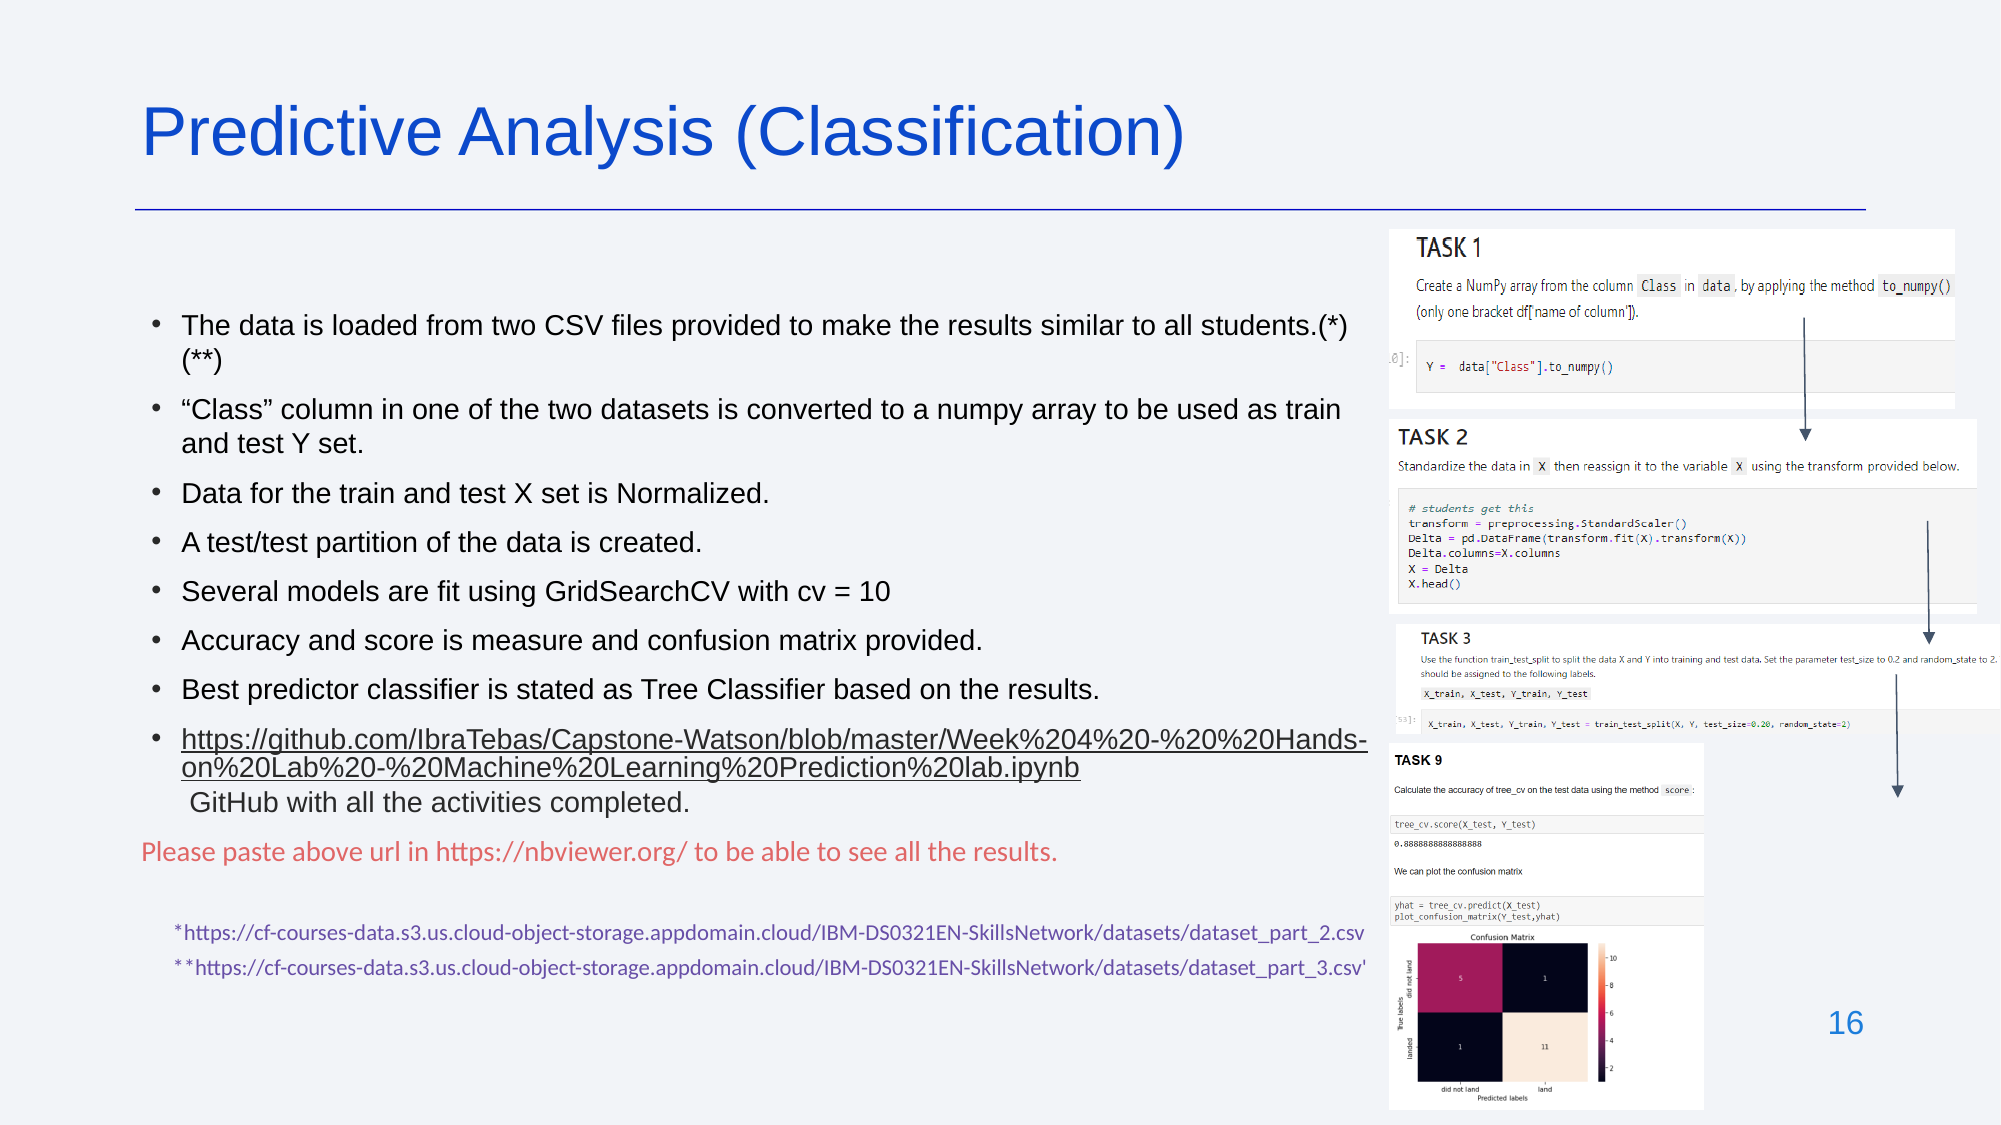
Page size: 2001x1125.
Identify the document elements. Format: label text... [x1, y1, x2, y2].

picture [0, 0, 2001, 1125]
list The data is loaded from two CSV files provided to make the results similar to all students.(*)(**) “Class” column in one of the two datasets is converted to a numpy array to be used as train and test Y set. Data for the train and test X set is Normalized. A test/test partition of the data is created. Several models are fit using GridSearchCV with cv = 10 Accuracy and score is measure and confusion matrix provided. Best predictor classifier is stated as Tree Classifier based on the results. https://github.com/IbraTebas/Capstone-Watson/blob/master/Week%204%20-%20%20Hands-on%20Lab%20-%20Machine%20Learning%20Prediction%20lab.ipynb GitHub with all the activities completed. Please paste above url in https://nbviewer.org/ to be able to see all the results. *https://cf-courses-data.s3.us.cloud-object-storage.appdomain.cloud/IBM-DS0321EN-SkillsNetwork/datasets/dataset_part_2.csv **https://cf-courses-data.s3.us.cloud-object-storage.appdomain.cloud/IBM-DS0321EN-SkillsNetwork/datasets/dataset_part_3.csv' [126, 299, 1390, 1014]
slide_number ‹#› [1708, 988, 1880, 1055]
text_box Predictive Analysis (Classification) [126, 88, 1852, 179]
